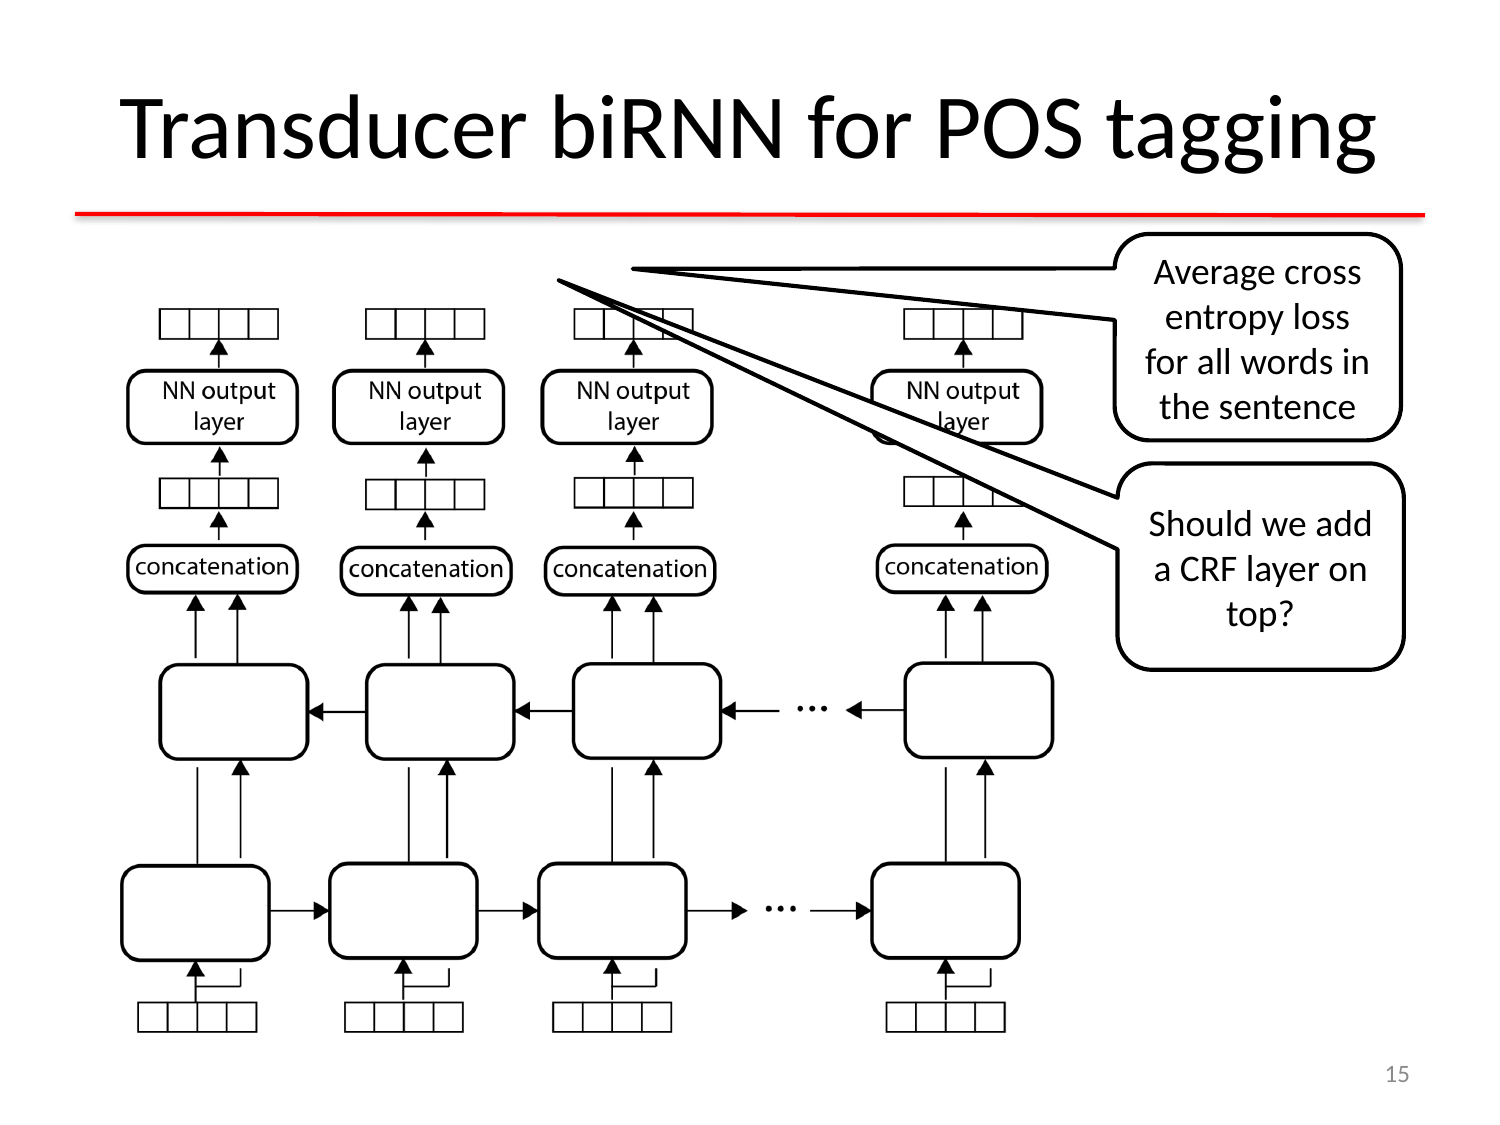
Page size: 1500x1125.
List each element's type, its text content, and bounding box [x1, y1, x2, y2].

title Transducer biRNN for POS tagging [75, 45, 1425, 198]
picture [98, 278, 1076, 1043]
slide_number 15 [1074, 1042, 1425, 1103]
text_box Average cross entropy loss for all words in the sentence [630, 231, 1404, 443]
text_box Should we add a CRF layer on top? [1080, 461, 1406, 672]
